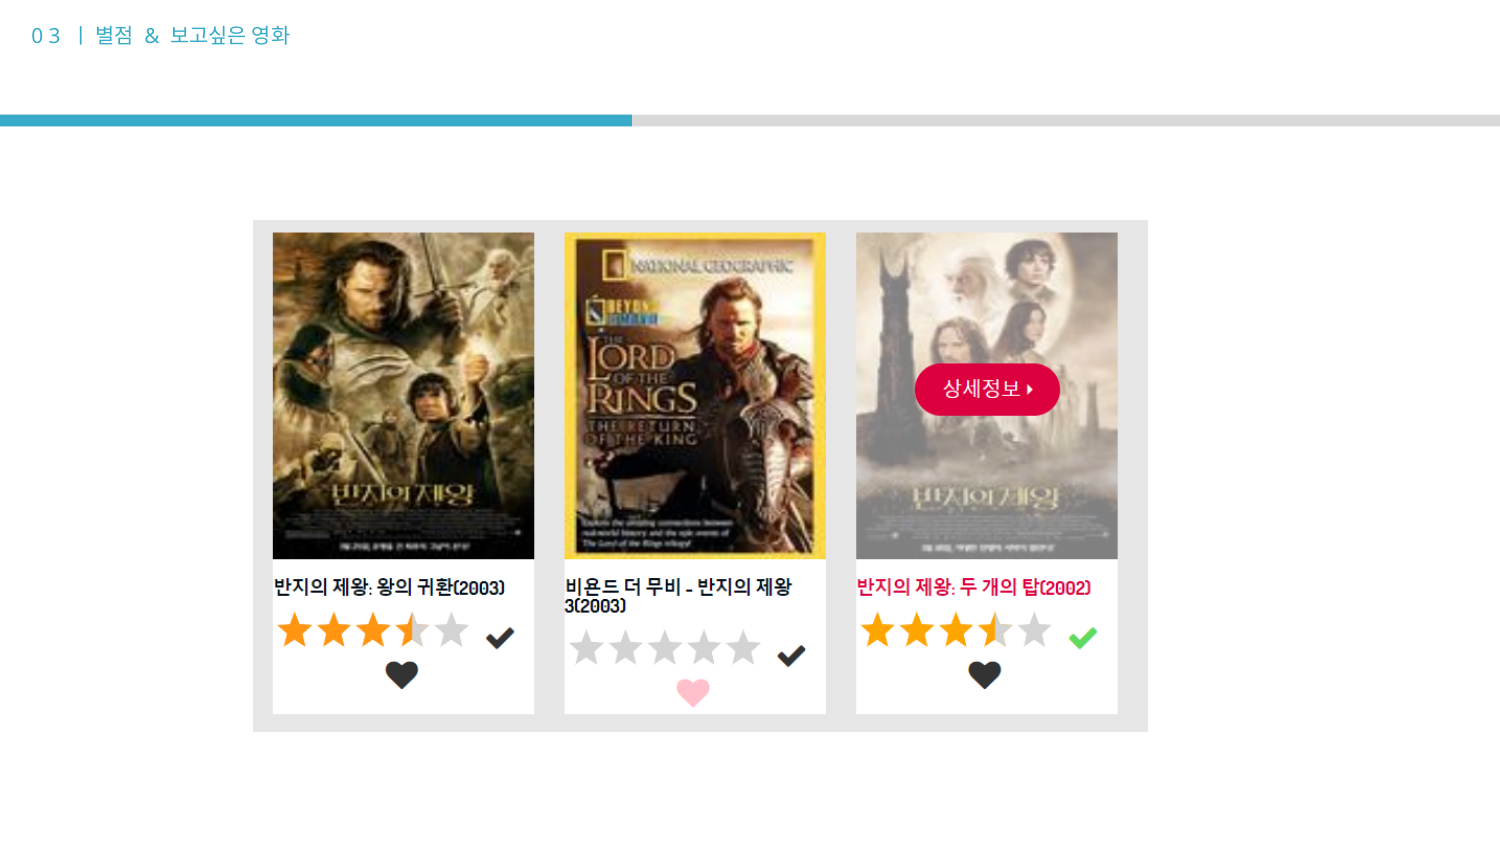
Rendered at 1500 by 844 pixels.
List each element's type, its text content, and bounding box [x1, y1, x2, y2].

text_box 0 3 ㅣ 별점 & 보고싶은 영화 [16, 15, 361, 55]
text_box [0, 113, 634, 129]
picture [253, 220, 1148, 732]
text_box [634, 113, 1500, 129]
